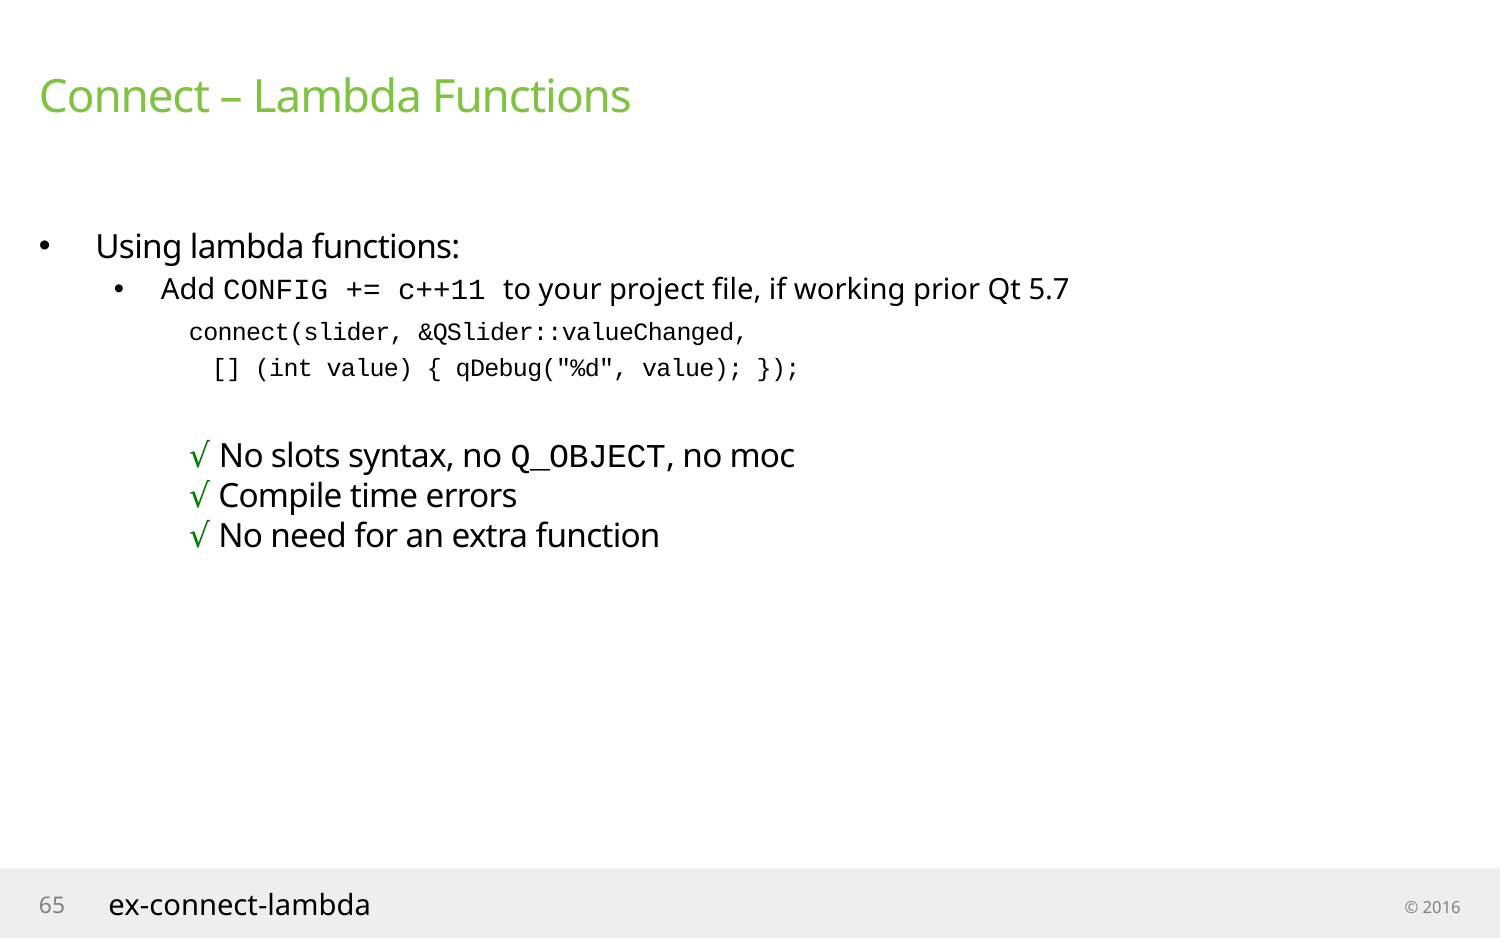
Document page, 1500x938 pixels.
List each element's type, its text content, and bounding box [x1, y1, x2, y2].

footer © 2016 [1188, 896, 1461, 917]
slide_number 65 [39, 892, 410, 921]
list Using lambda functions: Add CONFIG += c++11 to your project file, if working prior Qt 5.7 connect(slider, &QSlider::valueChanged, [] (int value) { qDebug("%d", value); }); √ No slots syntax, no Q_OBJECT, no moc √ Compile time errors √ No need for an extra function [39, 224, 1471, 846]
text_box ex-connect-lambda [93, 894, 795, 927]
title Connect – Lambda Functions [39, 66, 1052, 195]
